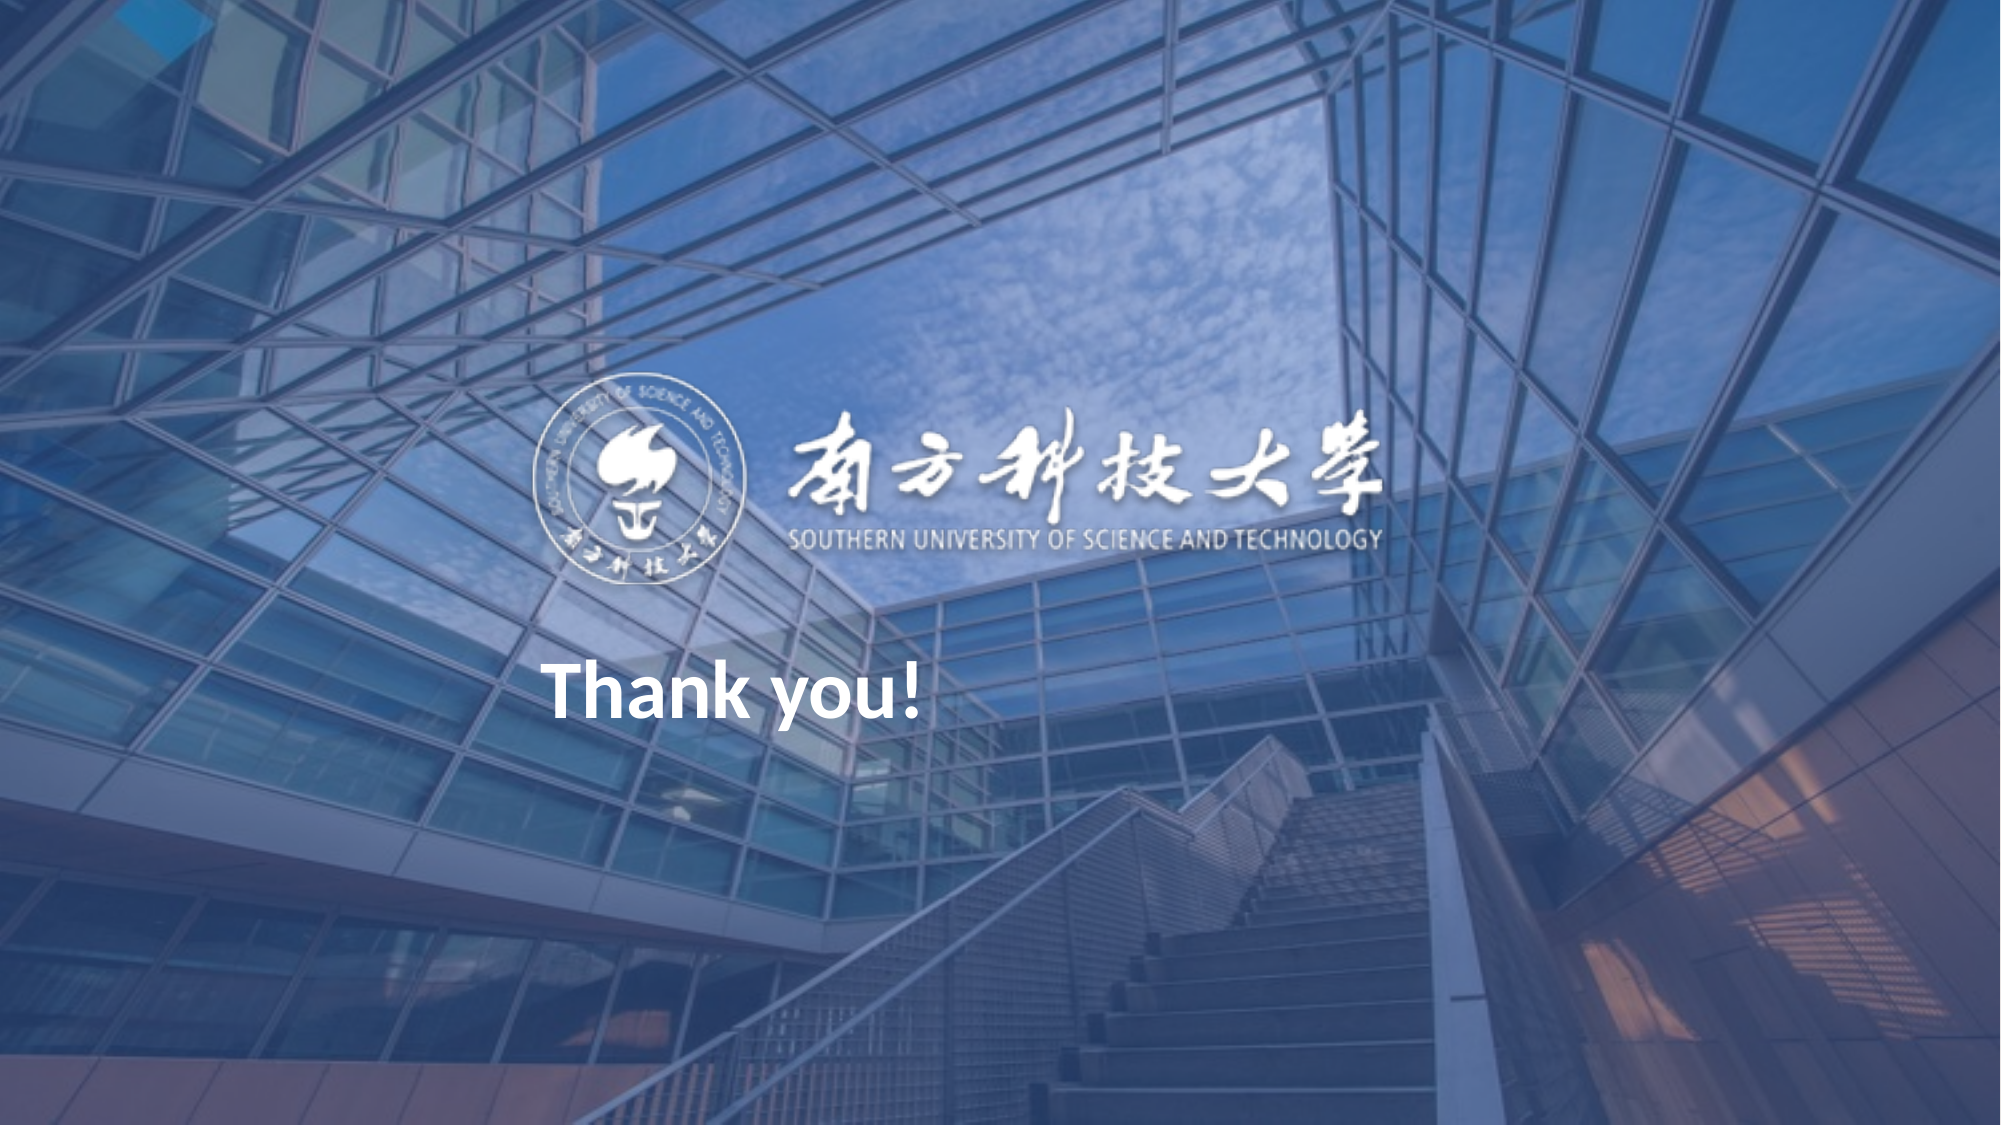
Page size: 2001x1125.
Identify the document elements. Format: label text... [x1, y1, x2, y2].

picture [525, 370, 1676, 599]
text_box Thank you! [525, 627, 1448, 743]
